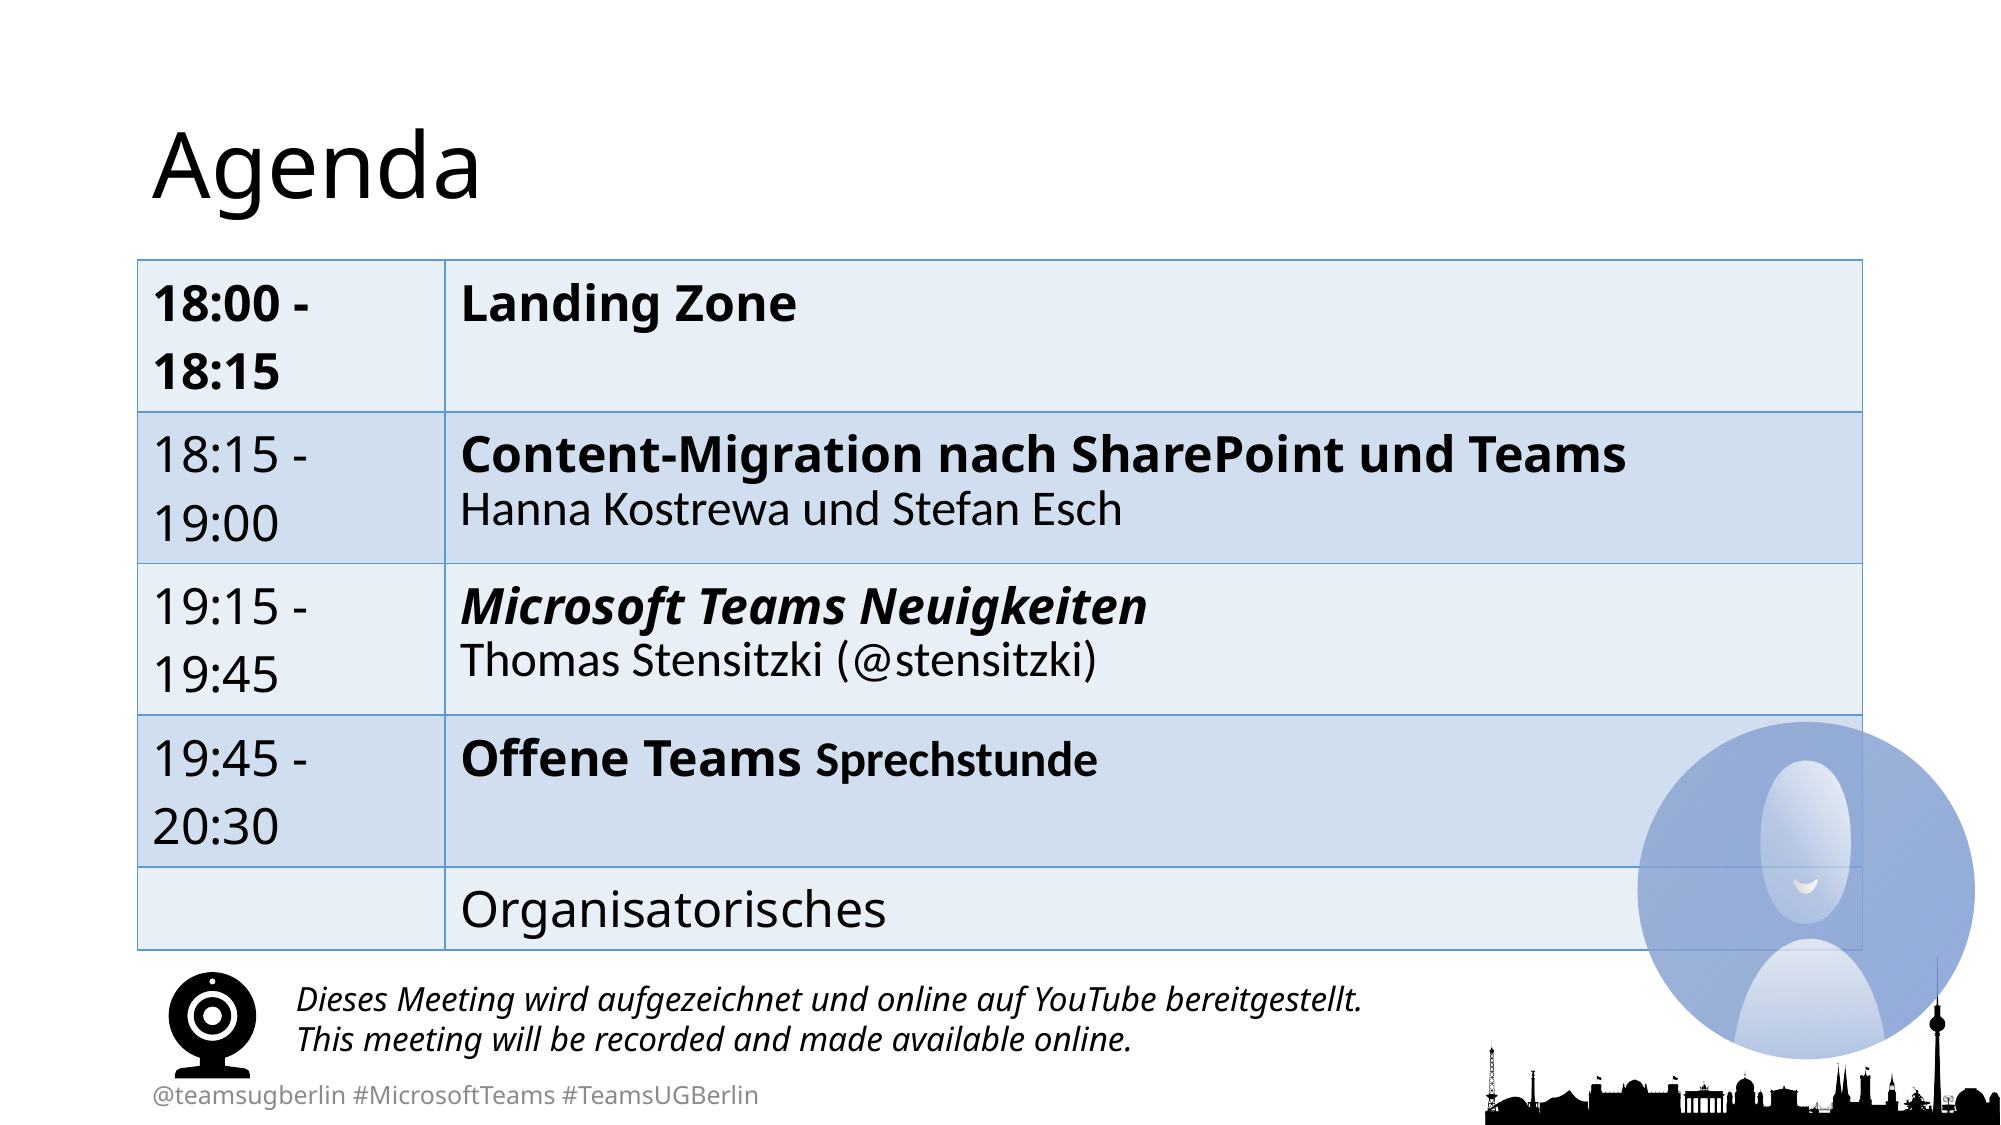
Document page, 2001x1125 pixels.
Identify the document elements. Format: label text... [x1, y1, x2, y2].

table_cell 19:45 -20:30 [138, 716, 444, 866]
table_cell Content-Migration nach SharePoint und Teams Hanna Kostrewa und Stefan Esch [446, 413, 1862, 563]
title Agenda [137, 59, 1863, 259]
table_header 18:00 - 18:15 [138, 261, 444, 411]
table_cell Offene Teams Sprechstunde [446, 716, 1862, 866]
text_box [137, 950, 288, 1101]
table_cell 18:15 - 19:00 [138, 413, 444, 563]
text_box Dieses Meeting wird aufgezeichnet und online auf YouTube bereitgestellt. This meeting will be recorded and made available online. [288, 971, 1863, 1066]
table_header Landing Zone [446, 261, 1862, 411]
picture [1485, 721, 2000, 1125]
table_cell 19:15 - 19:45 [138, 564, 444, 714]
table_cell Microsoft Teams Neuigkeiten Thomas Stensitzki (@stensitzki) [446, 564, 1862, 714]
table_cell [138, 868, 444, 949]
table_cell Organisatorisches [446, 868, 1637, 949]
